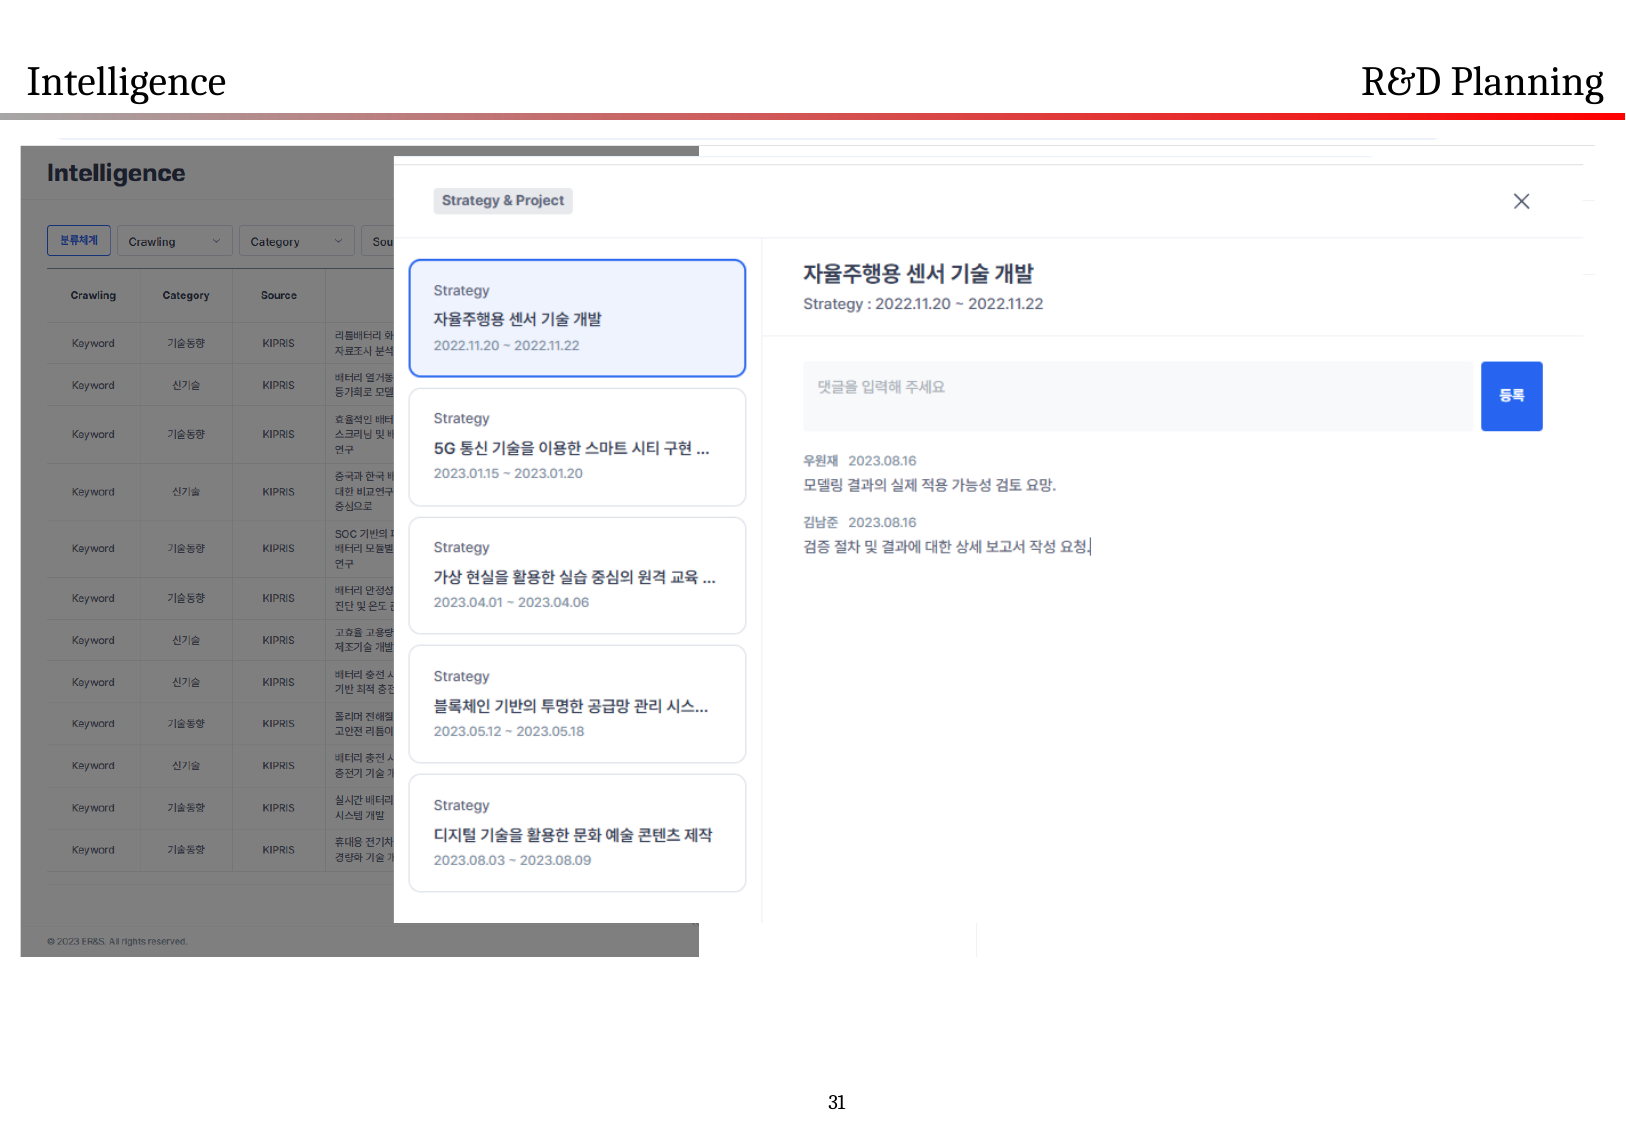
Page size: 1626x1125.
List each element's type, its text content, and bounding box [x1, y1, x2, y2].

text_box R&D Planning [1346, 46, 1619, 112]
picture [20, 138, 1595, 958]
text_box 31 [813, 1080, 869, 1119]
text_box Intelligence [11, 46, 242, 112]
